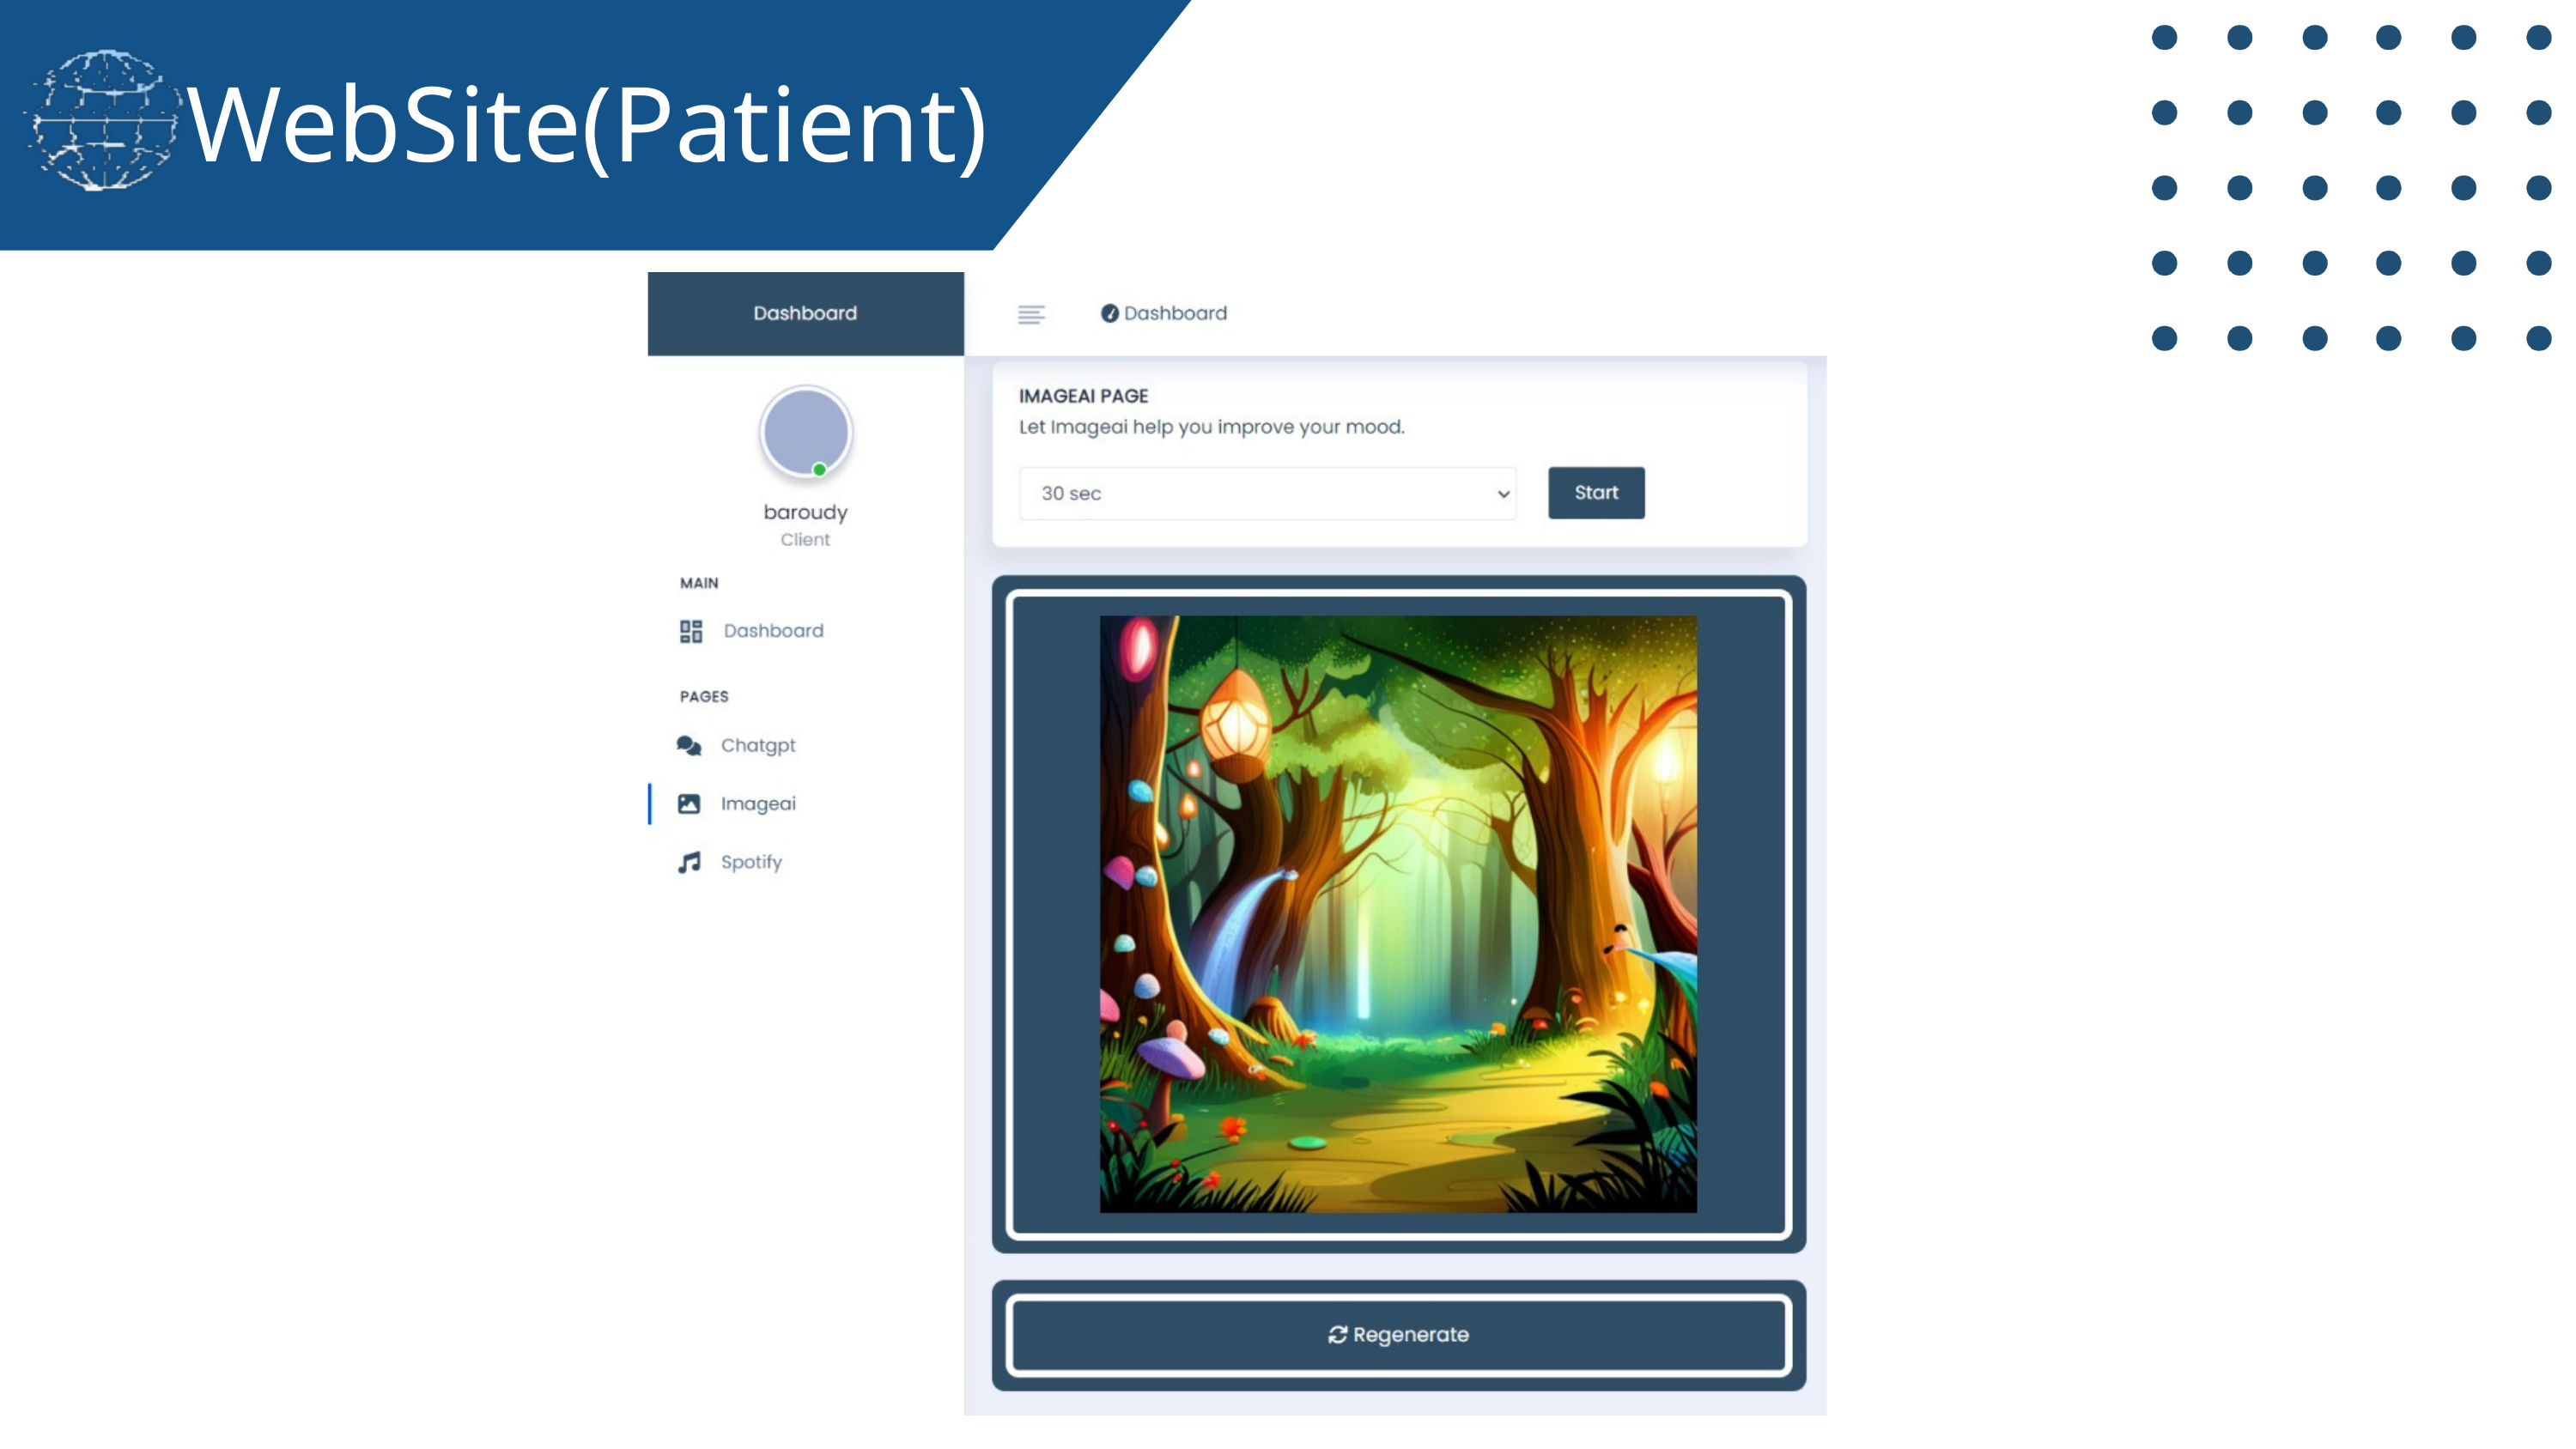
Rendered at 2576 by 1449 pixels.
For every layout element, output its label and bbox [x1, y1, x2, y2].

text_box [647, 272, 1827, 1416]
text_box [0, 0, 1289, 251]
text_box [2152, 0, 2576, 351]
